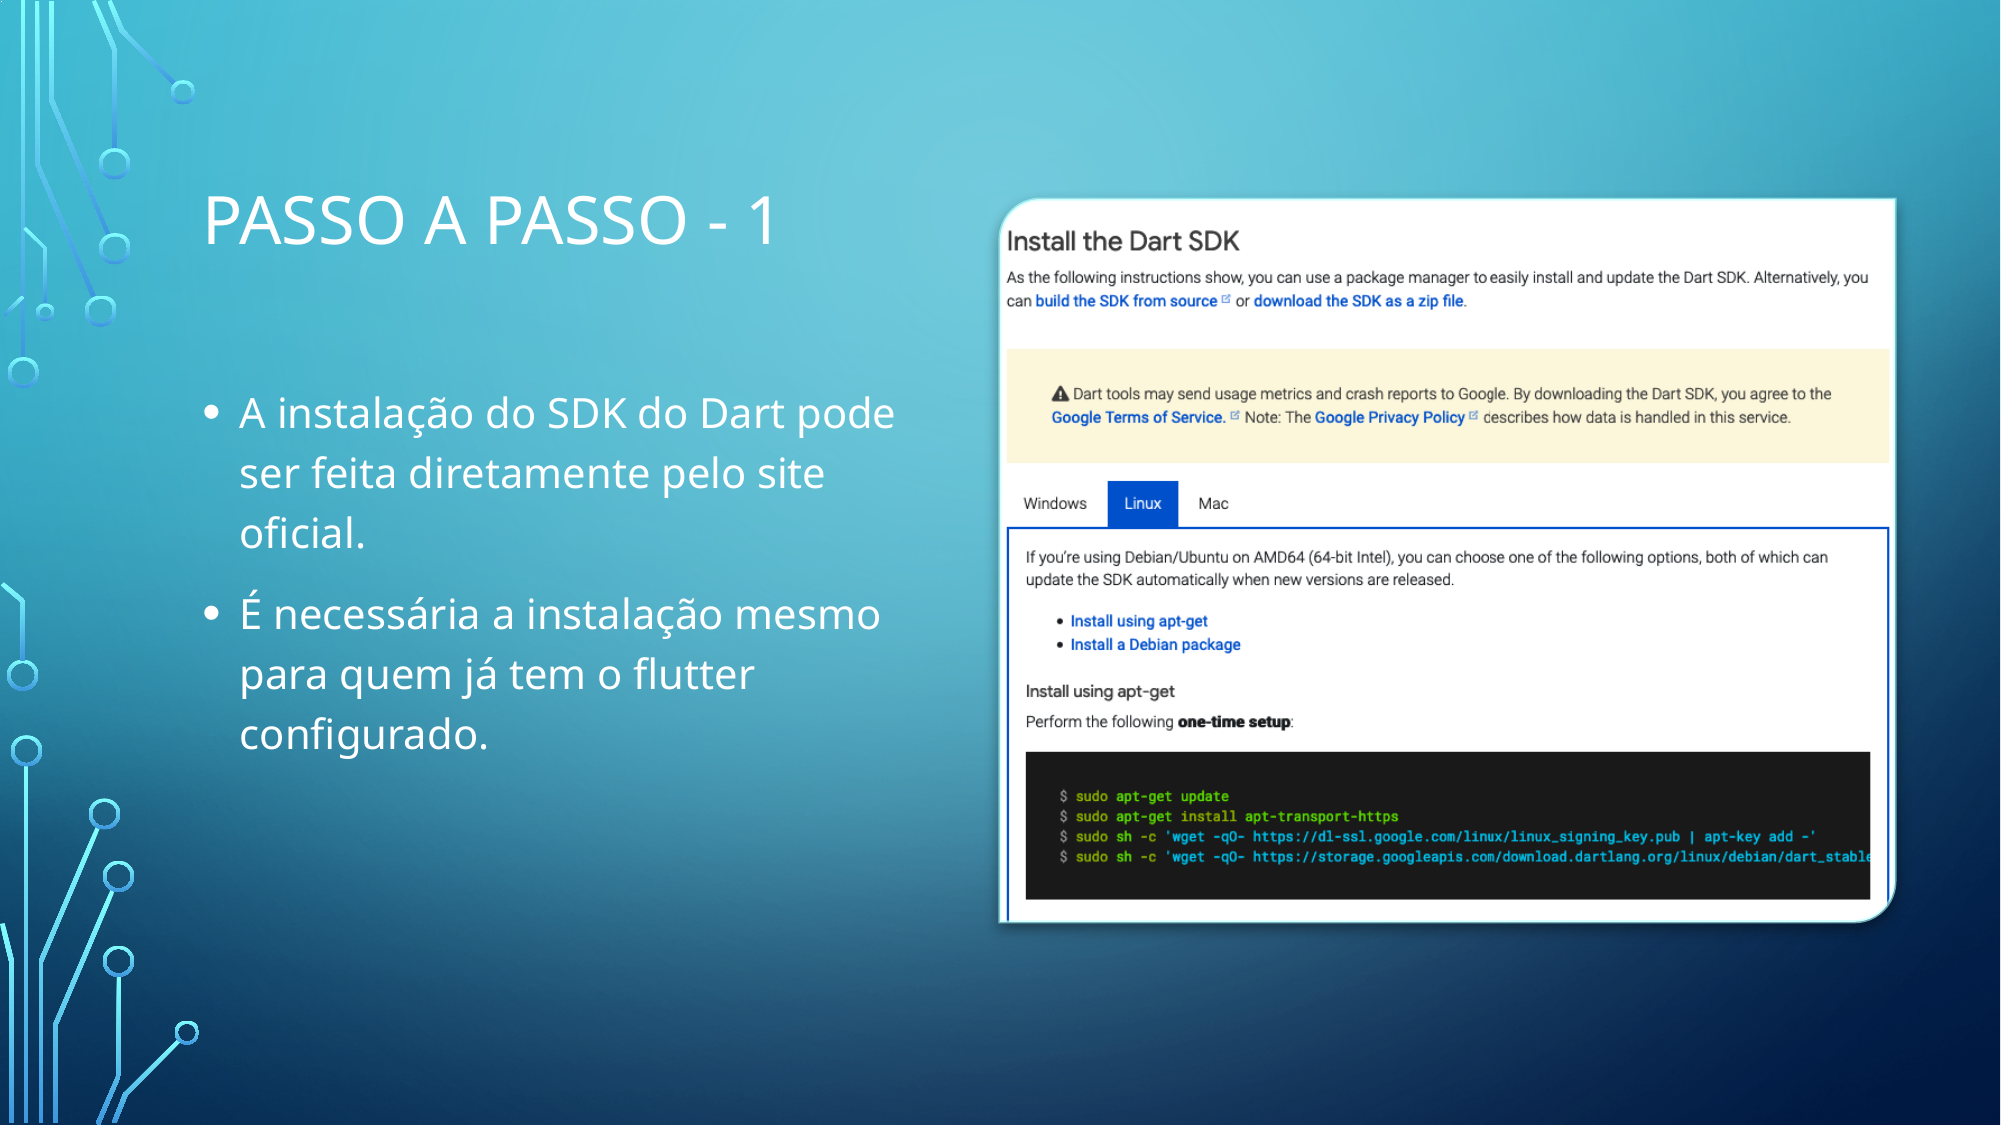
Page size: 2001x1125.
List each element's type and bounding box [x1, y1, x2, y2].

text_box [0, 0, 201, 1125]
picture [201, 0, 2000, 1125]
